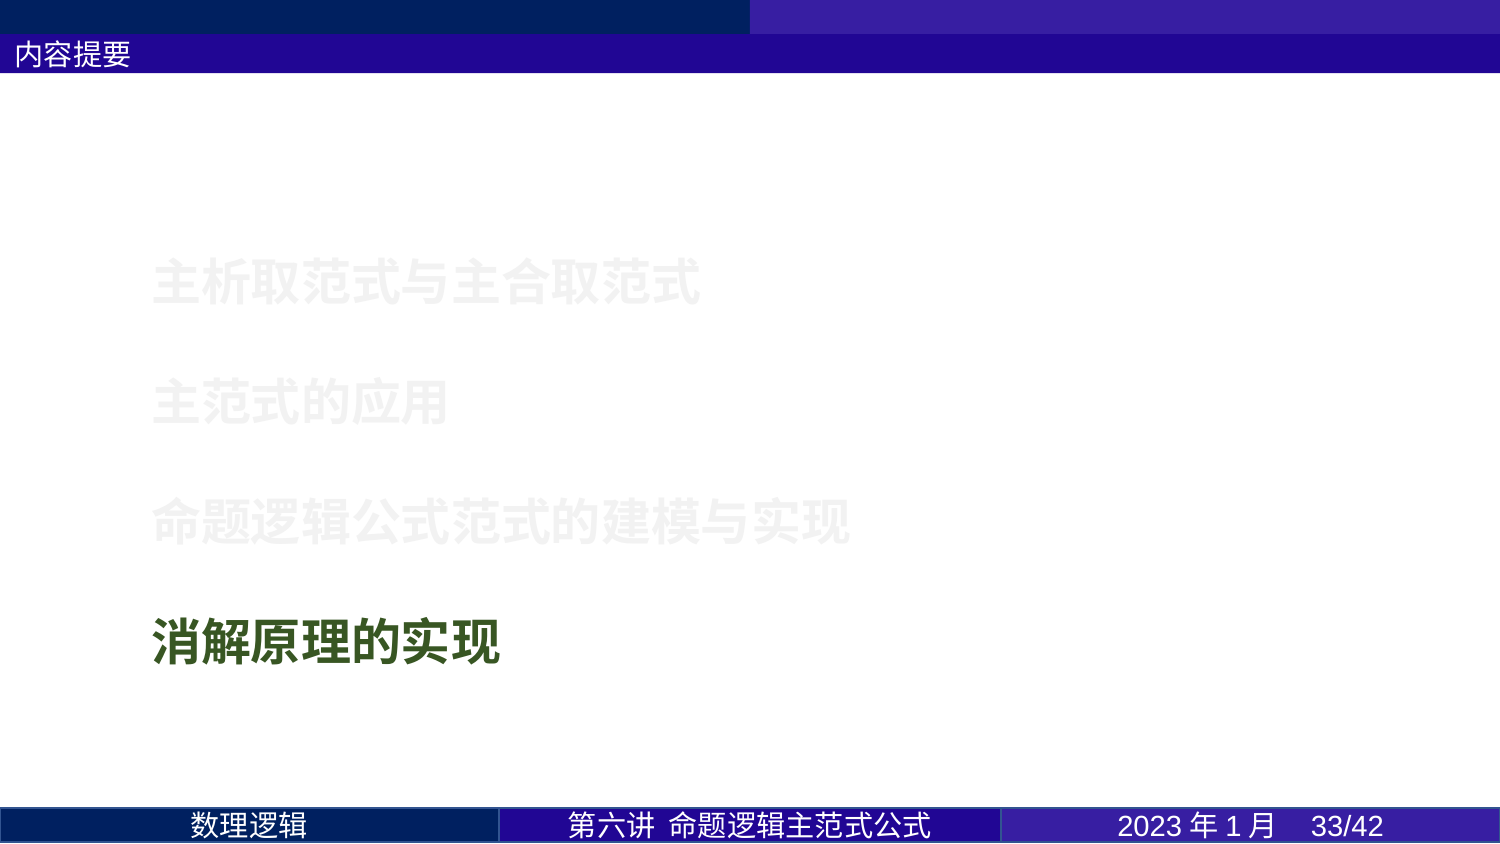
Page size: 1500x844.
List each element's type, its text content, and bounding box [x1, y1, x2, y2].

text_box 主析取范式与主合取范式 主范式的应用 命题逻辑公式范式的建模与实现 消解原理的实现 [136, 182, 900, 678]
text_box [749, 0, 1500, 35]
text_box 数理逻辑 [0, 807, 498, 843]
text_box 2023年1月 33/42 [1000, 807, 1500, 843]
text_box 第六讲 命题逻辑主范式公式 [498, 807, 1000, 843]
text_box [0, 0, 749, 35]
text_box 内容提要 [0, 35, 1500, 74]
